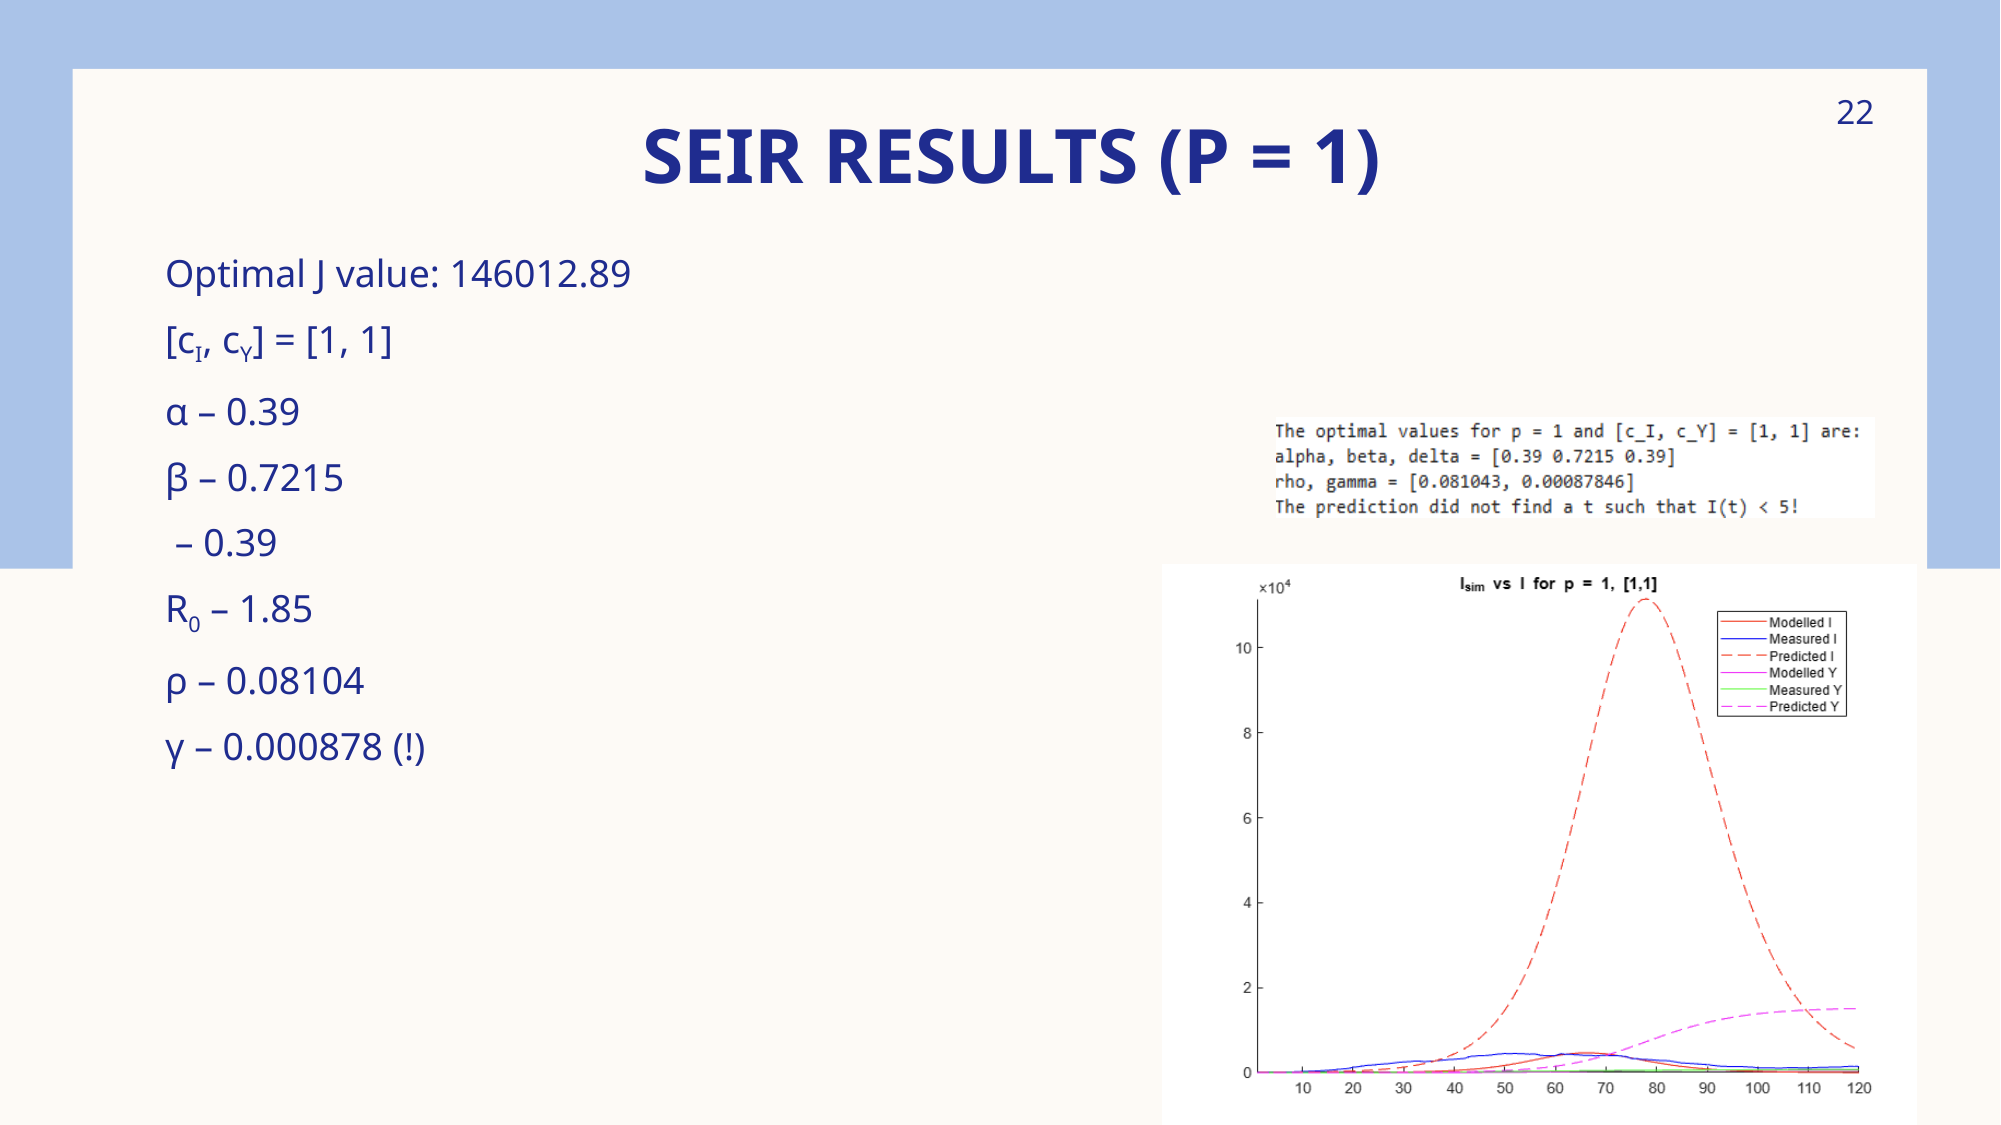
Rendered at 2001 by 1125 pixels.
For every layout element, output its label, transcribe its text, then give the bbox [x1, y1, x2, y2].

picture [1162, 564, 1917, 1125]
picture [1276, 417, 1875, 518]
slide_number 22 [1699, 75, 1875, 153]
title SEIR Results (p = 1) [150, 173, 1875, 199]
